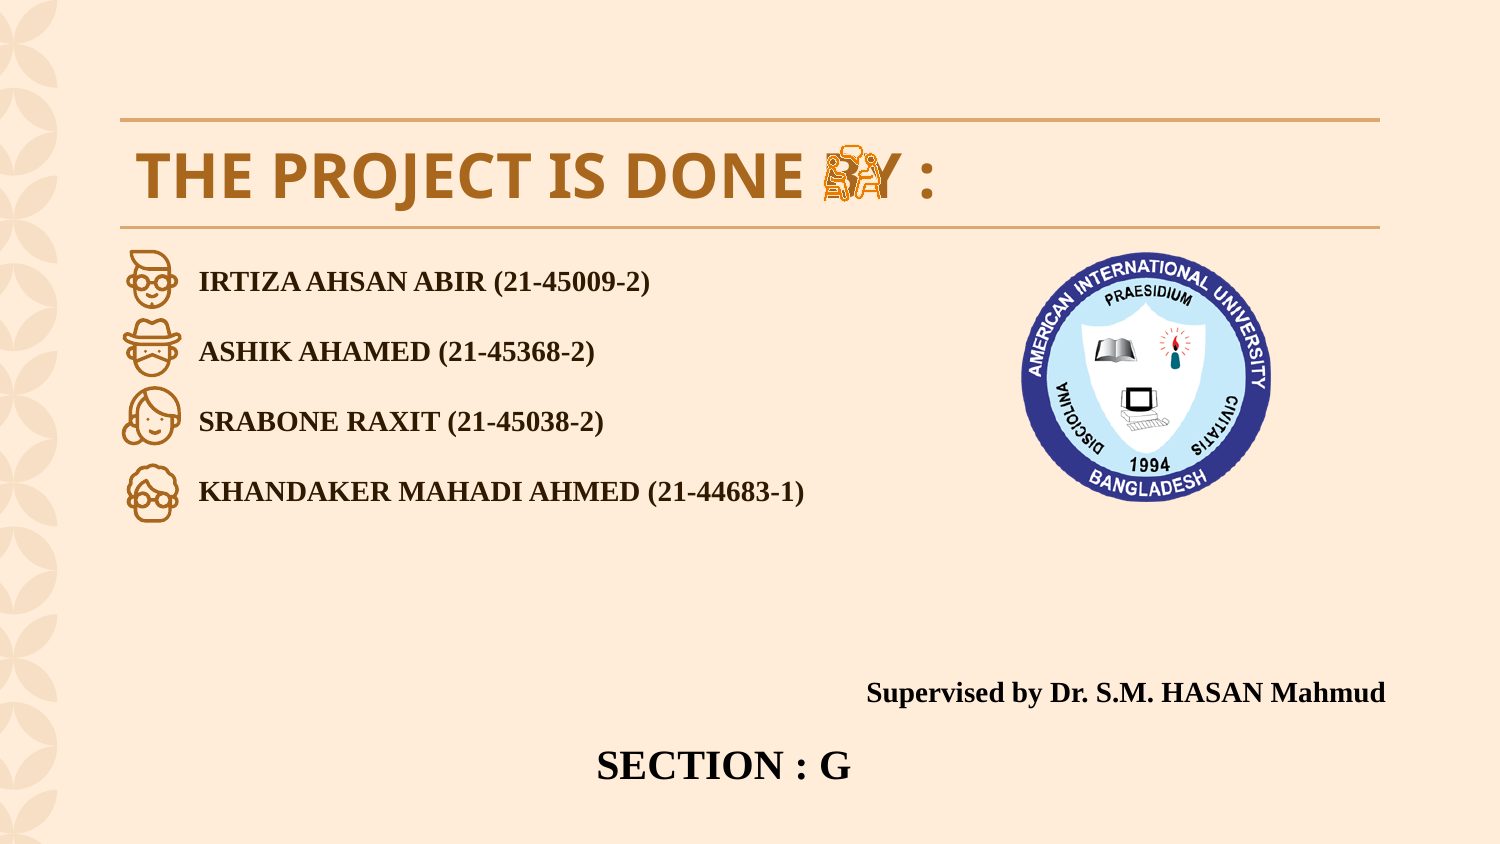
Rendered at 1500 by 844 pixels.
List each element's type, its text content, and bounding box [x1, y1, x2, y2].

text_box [822, 144, 882, 203]
text_box Supervised by Dr. S.M. HASAN Mahmud [851, 666, 1461, 717]
picture [1021, 252, 1271, 502]
title THE PROJECT IS DONE BY : [120, 126, 1380, 221]
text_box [121, 317, 183, 378]
text_box [121, 386, 181, 446]
text_box IRTIZA AHSAN ABIR (21-45009-2) ASHIK AHAMED (21-45368-2) SRABONE RAXIT (21-45038-2) KHANDAKER MAHADI AHMED (21-44683-1) [133, 254, 1422, 515]
text_box [126, 463, 179, 523]
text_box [125, 249, 179, 310]
text_box [148, 429, 161, 435]
text_box SECTION : G [143, 730, 1305, 796]
